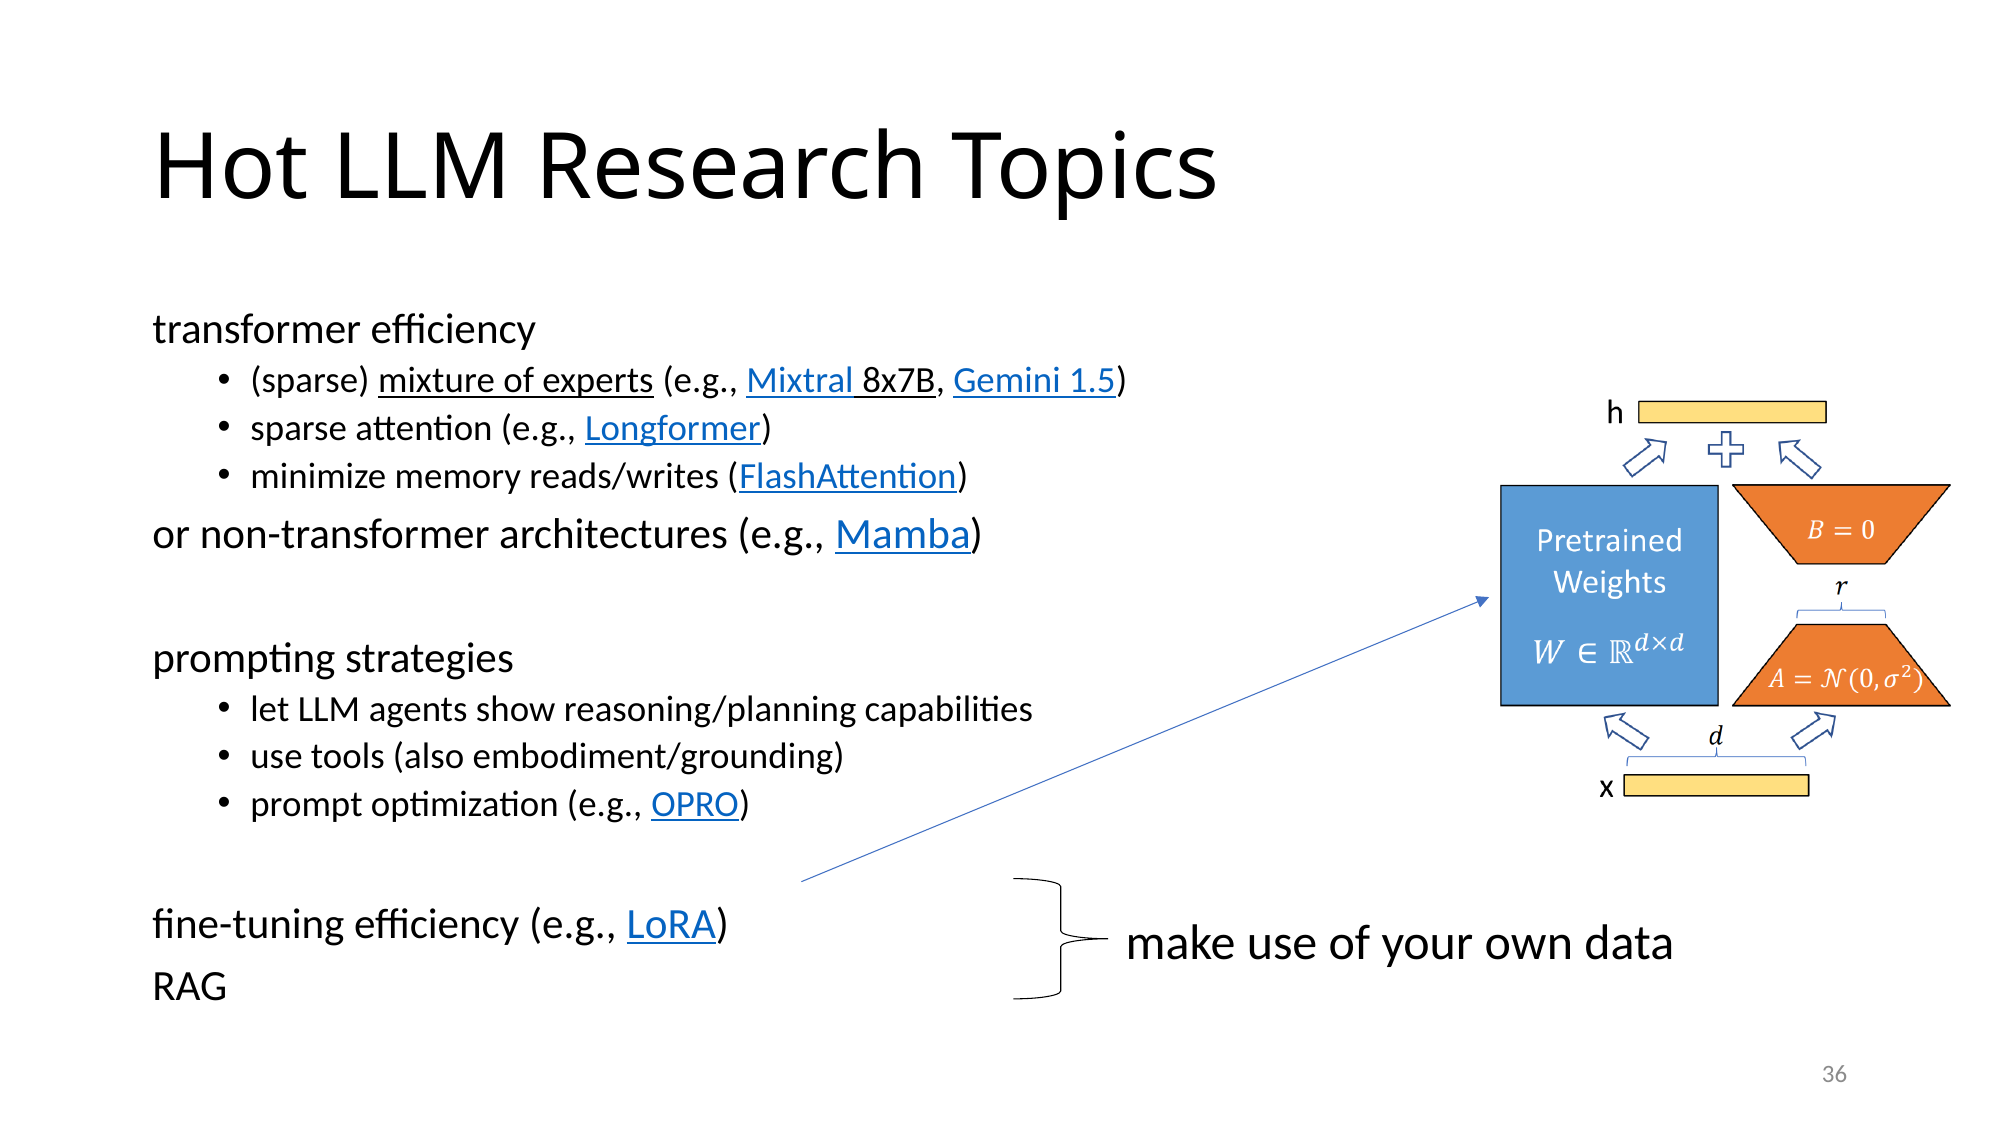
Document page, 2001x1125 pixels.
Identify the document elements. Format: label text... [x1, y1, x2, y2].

title Hot LLM Research Topics [137, 59, 1863, 278]
list transformer efficiency (sparse) mixture of experts (e.g., Mixtral 8x7B, Gemini 1.5) sparse attention (e.g., Longformer) minimize memory reads/writes (FlashAttention) or non-transformer architectures (e.g., Mamba) prompting strategies let LLM agents show reasoning/planning capabilities use tools (also embodiment/grounding) prompt optimization (e.g., OPRO) fine-tuning efficiency (e.g., LoRA) RAG [137, 299, 1452, 1027]
text_box [1013, 882, 1109, 1000]
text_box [801, 597, 1489, 882]
slide_number 36 [1412, 1042, 1863, 1103]
picture [1489, 390, 1957, 804]
text_box make use of your own data [1110, 902, 1690, 977]
